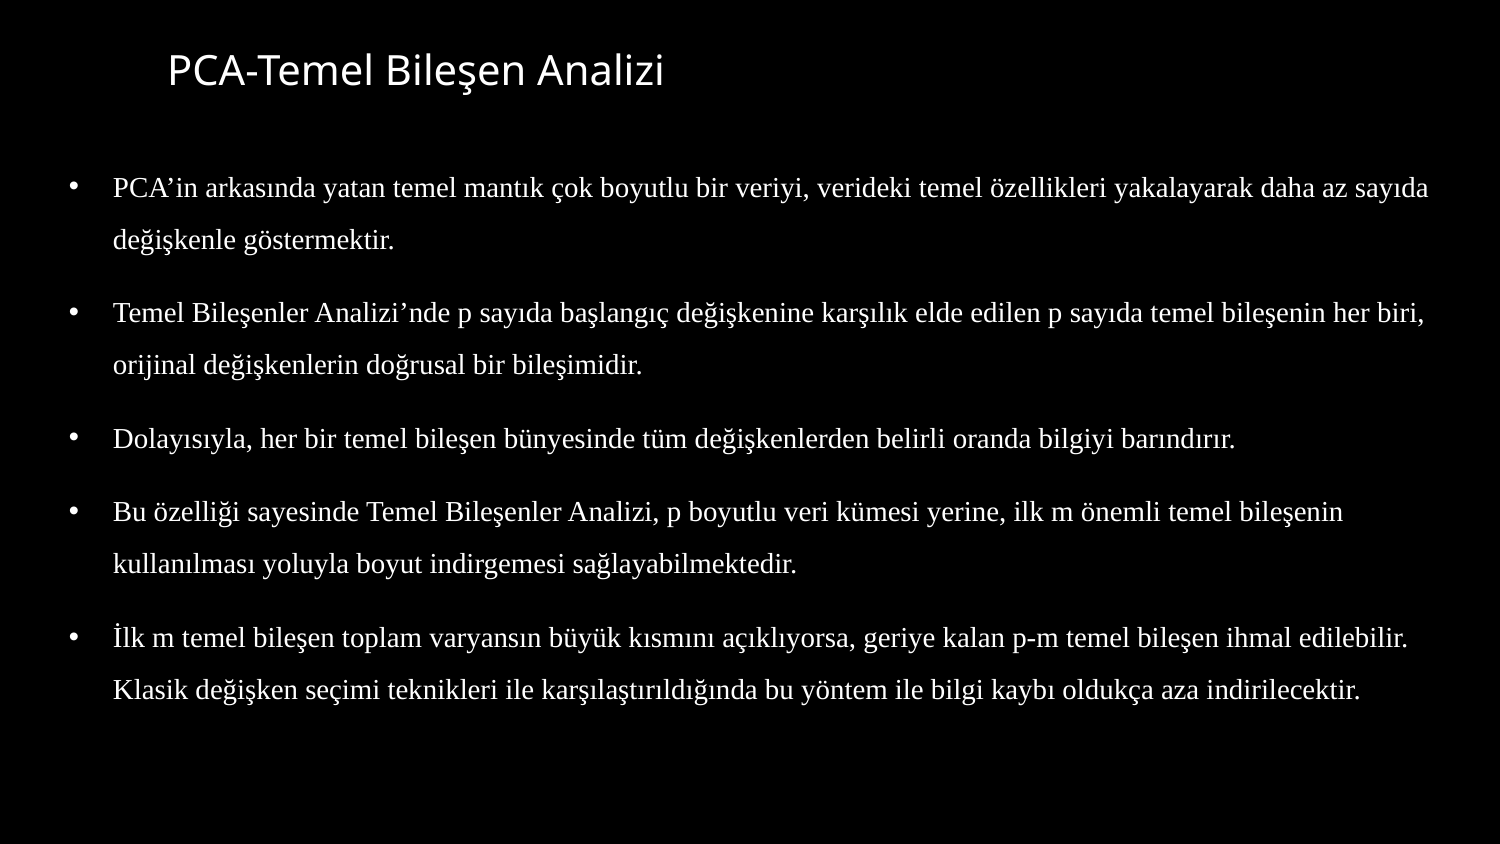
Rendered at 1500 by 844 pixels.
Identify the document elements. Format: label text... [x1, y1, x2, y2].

text_box PCA’in arkasında yatan temel mantık çok boyutlu bir veriyi, verideki temel özellikleri yakalayarak daha az sayıda değişkenle göstermektir. Temel Bileşenler Analizi’nde p sayıda başlangıç değişkenine karşılık elde edilen p sayıda temel bileşenin her biri, orijinal değişkenlerin doğrusal bir bileşimidir. Dolayısıyla, her bir temel bileşen bünyesinde tüm değişkenlerden belirli oranda bilgiyi barındırır. Bu özelliği sayesinde Temel Bileşenler Analizi, p boyutlu veri kümesi yerine, ilk m önemli temel bileşenin kullanılması yoluyla boyut indirgemesi sağlayabilmektedir. İlk m temel bileşen toplam varyansın büyük kısmını açıklıyorsa, geriye kalan p-m temel bileşen ihmal edilebilir. Klasik değişken seçimi teknikleri ile karşılaştırıldığında bu yöntem ile bilgi kaybı oldukça aza indirilecektir. [53, 143, 1446, 742]
title PCA-Temel Bileşen Analizi [152, 0, 1338, 143]
